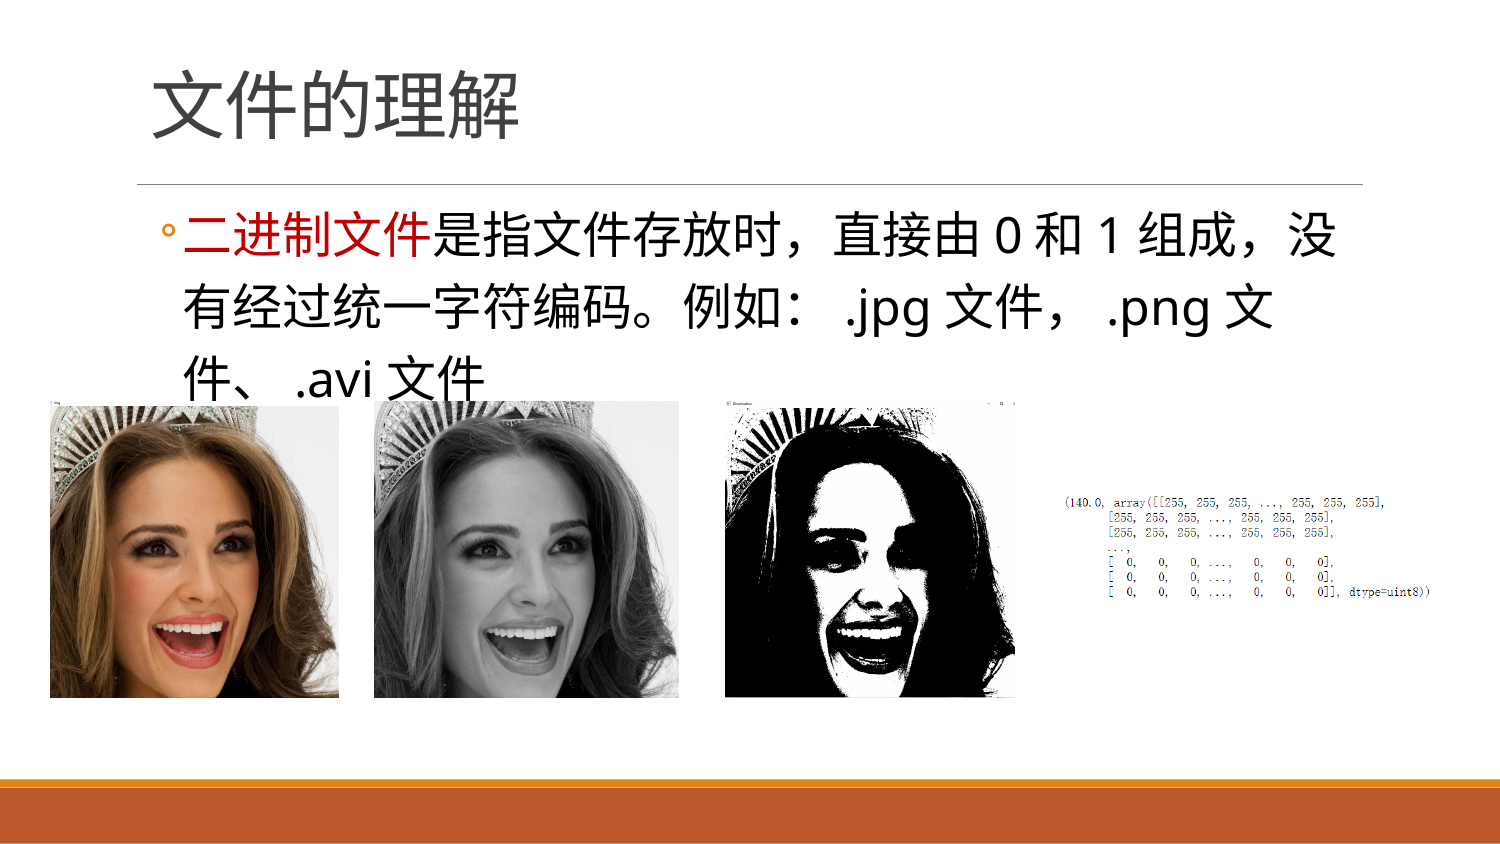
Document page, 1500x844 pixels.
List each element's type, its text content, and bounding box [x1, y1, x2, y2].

list 二进制文件是指文件存放时，直接由0和1组成，没有经过统一字符编码。例如：.jpg文件，.png文件、.avi文件 [135, 184, 1373, 707]
picture [49, 401, 340, 698]
title 文件的理解 [135, 29, 1373, 157]
picture [374, 401, 679, 698]
picture [724, 401, 1015, 698]
picture [1056, 492, 1444, 608]
